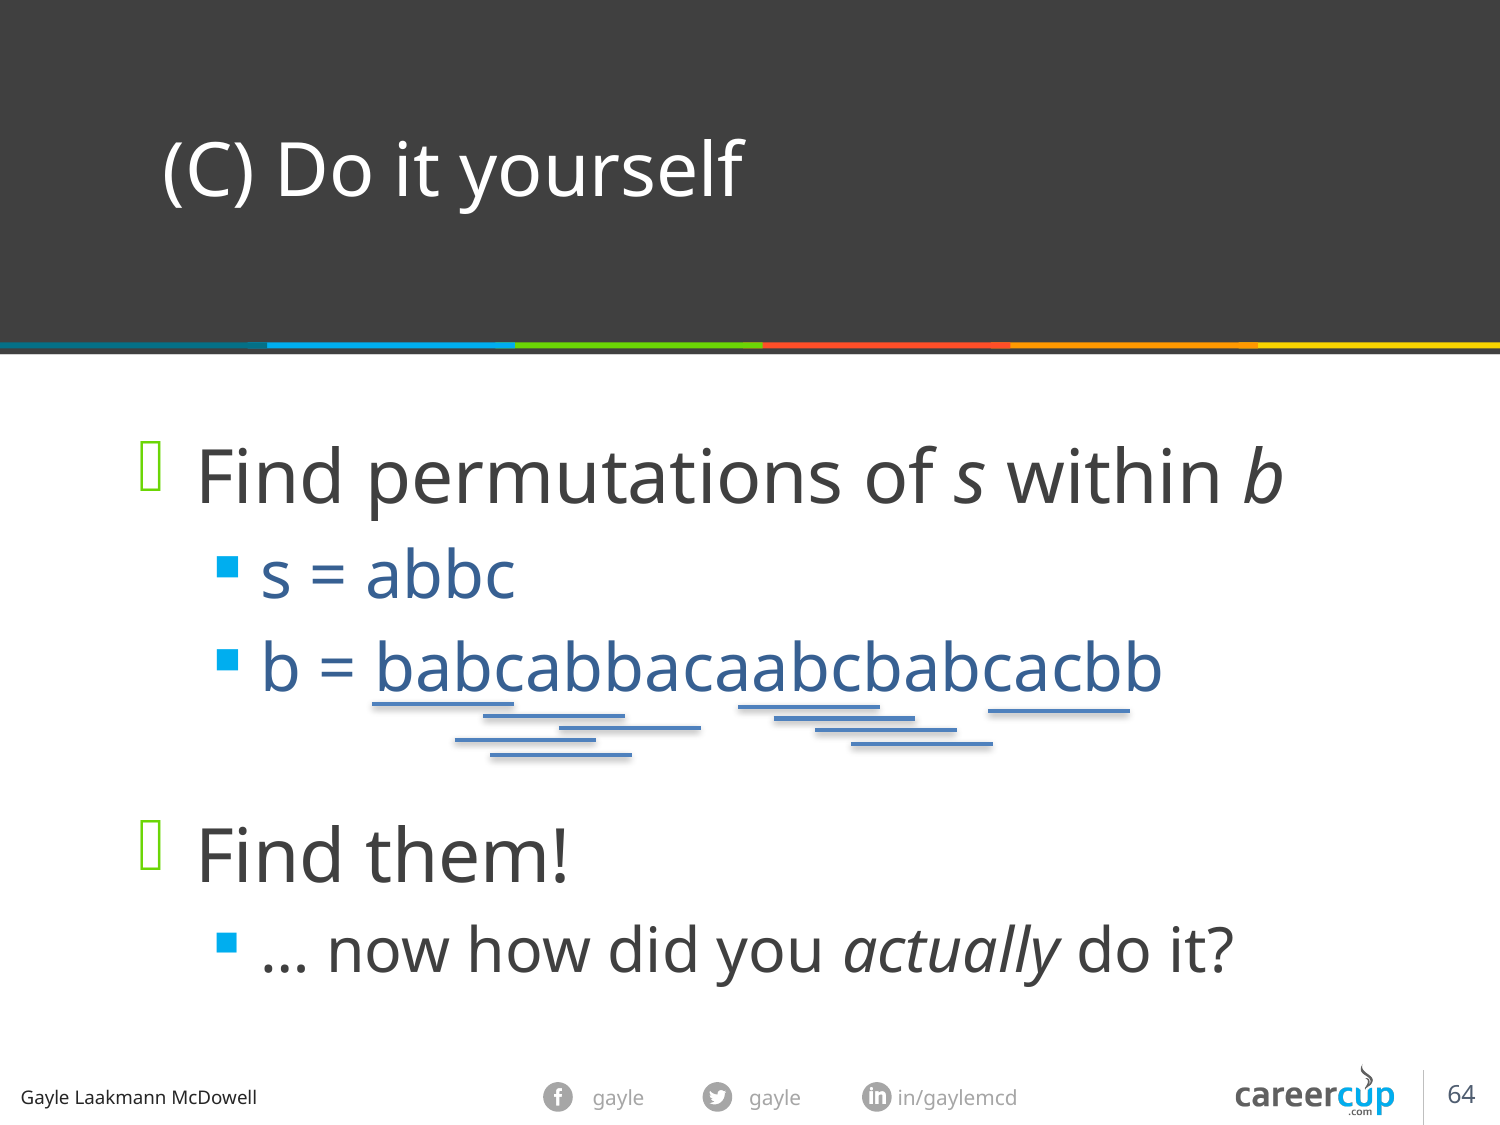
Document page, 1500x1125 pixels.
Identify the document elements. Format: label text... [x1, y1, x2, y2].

picture [1234, 1062, 1396, 1117]
list (C) Do it yourself [147, 30, 1459, 303]
list Find permutations of s within b s = abbc b = babcabbacaabcbabcacbb Find them! … now how did you actually do it? [123, 420, 1424, 1000]
